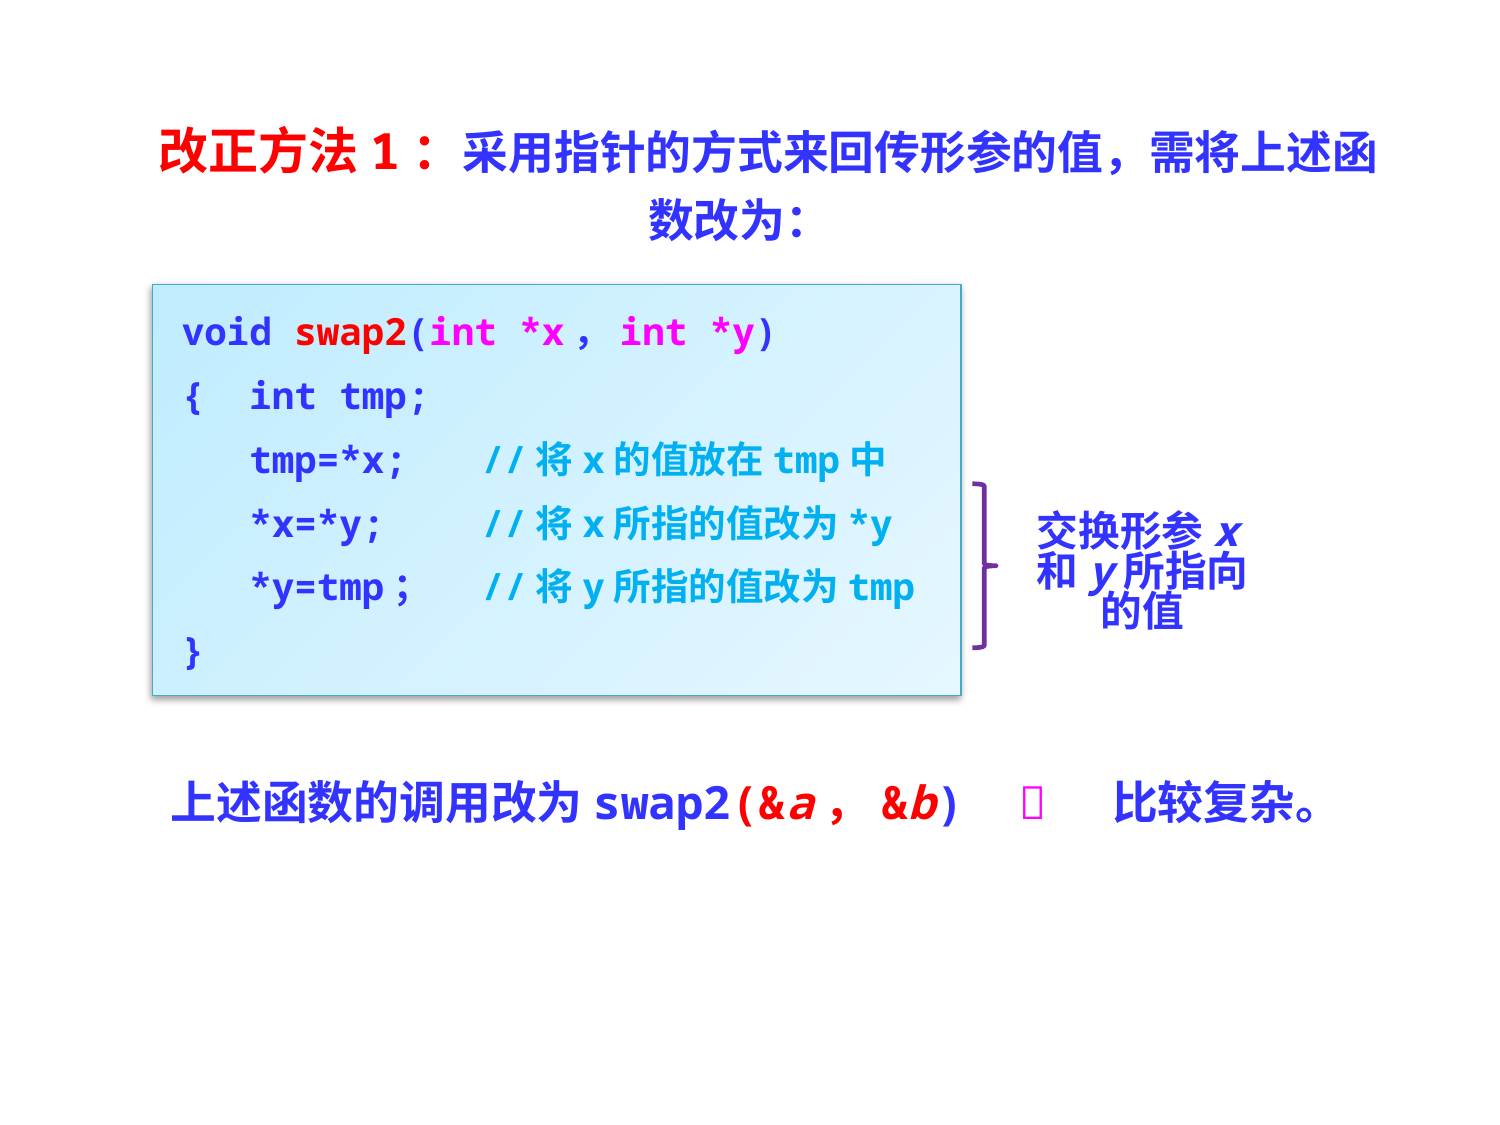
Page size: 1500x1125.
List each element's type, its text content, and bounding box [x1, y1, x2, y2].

text_box 交换形参x和y所指向的值 [1007, 507, 1278, 642]
text_box 改正方法1：采用指针的方式来回传形参的值，需将上述函数改为： [64, 105, 1415, 254]
text_box void swap2(int *x，int *y) { int tmp; tmp=*x; //将x的值放在tmp中 *x=*y; //将x所指的值改为*y *y=tmp； //将y所指的值改为tmp } [152, 284, 962, 696]
text_box 上述函数的调用改为swap2(&a，&b)  比较复杂。 [128, 776, 1383, 836]
text_box [972, 483, 997, 649]
